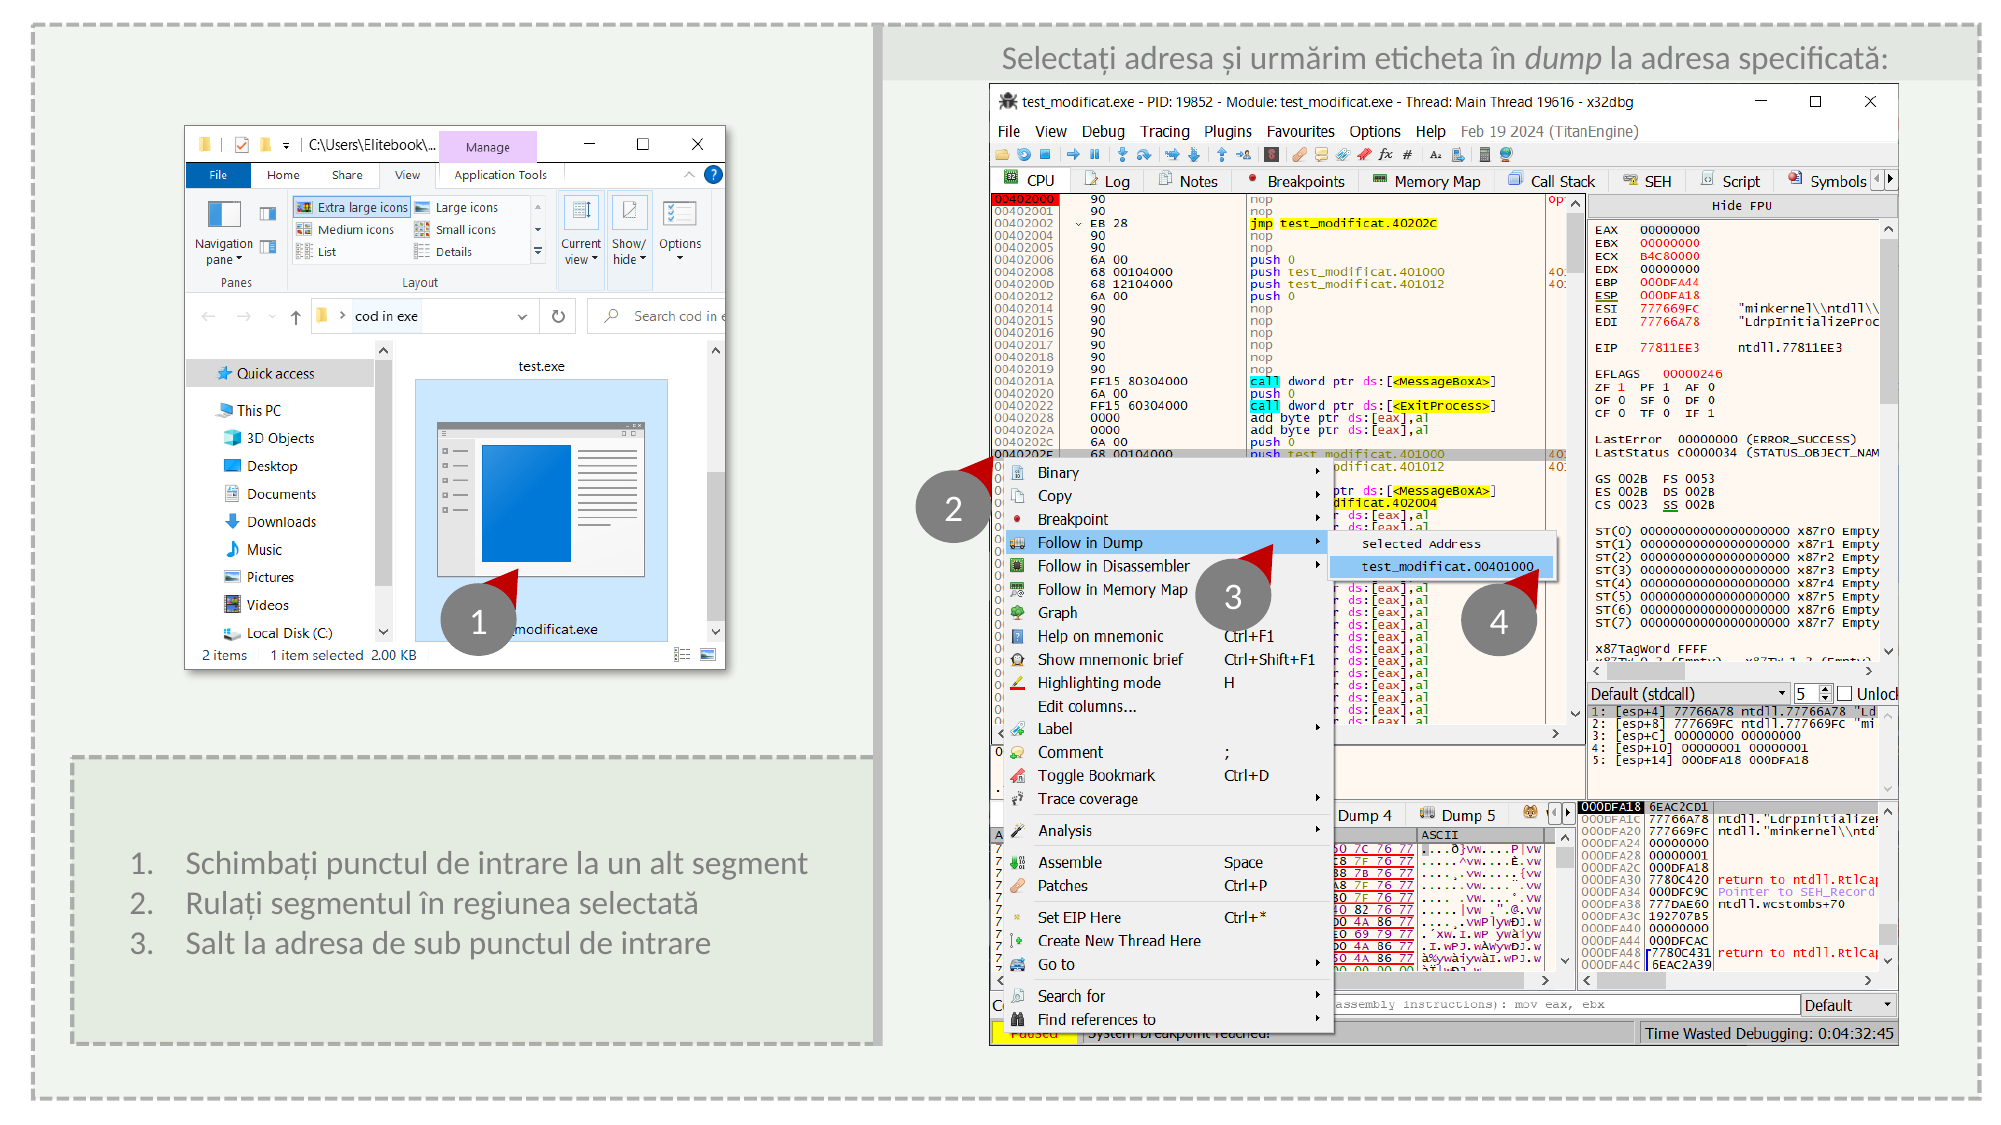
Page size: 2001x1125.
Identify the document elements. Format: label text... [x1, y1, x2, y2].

text_box Schimbați punctul de intrare la un alt segment Rulați segmentul în regiunea selectată Salt la adresa de sub punctul de intrare [114, 833, 829, 969]
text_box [1461, 559, 1538, 657]
text_box [32, 24, 1980, 1099]
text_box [915, 446, 992, 544]
text_box [72, 757, 872, 1044]
picture [185, 126, 726, 669]
text_box [872, 24, 884, 1047]
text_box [1195, 534, 1272, 632]
picture [989, 83, 1899, 1047]
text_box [440, 559, 517, 656]
text_box Selectați adresa și urmărim eticheta în dump la adresa specificată: [987, 28, 1905, 84]
